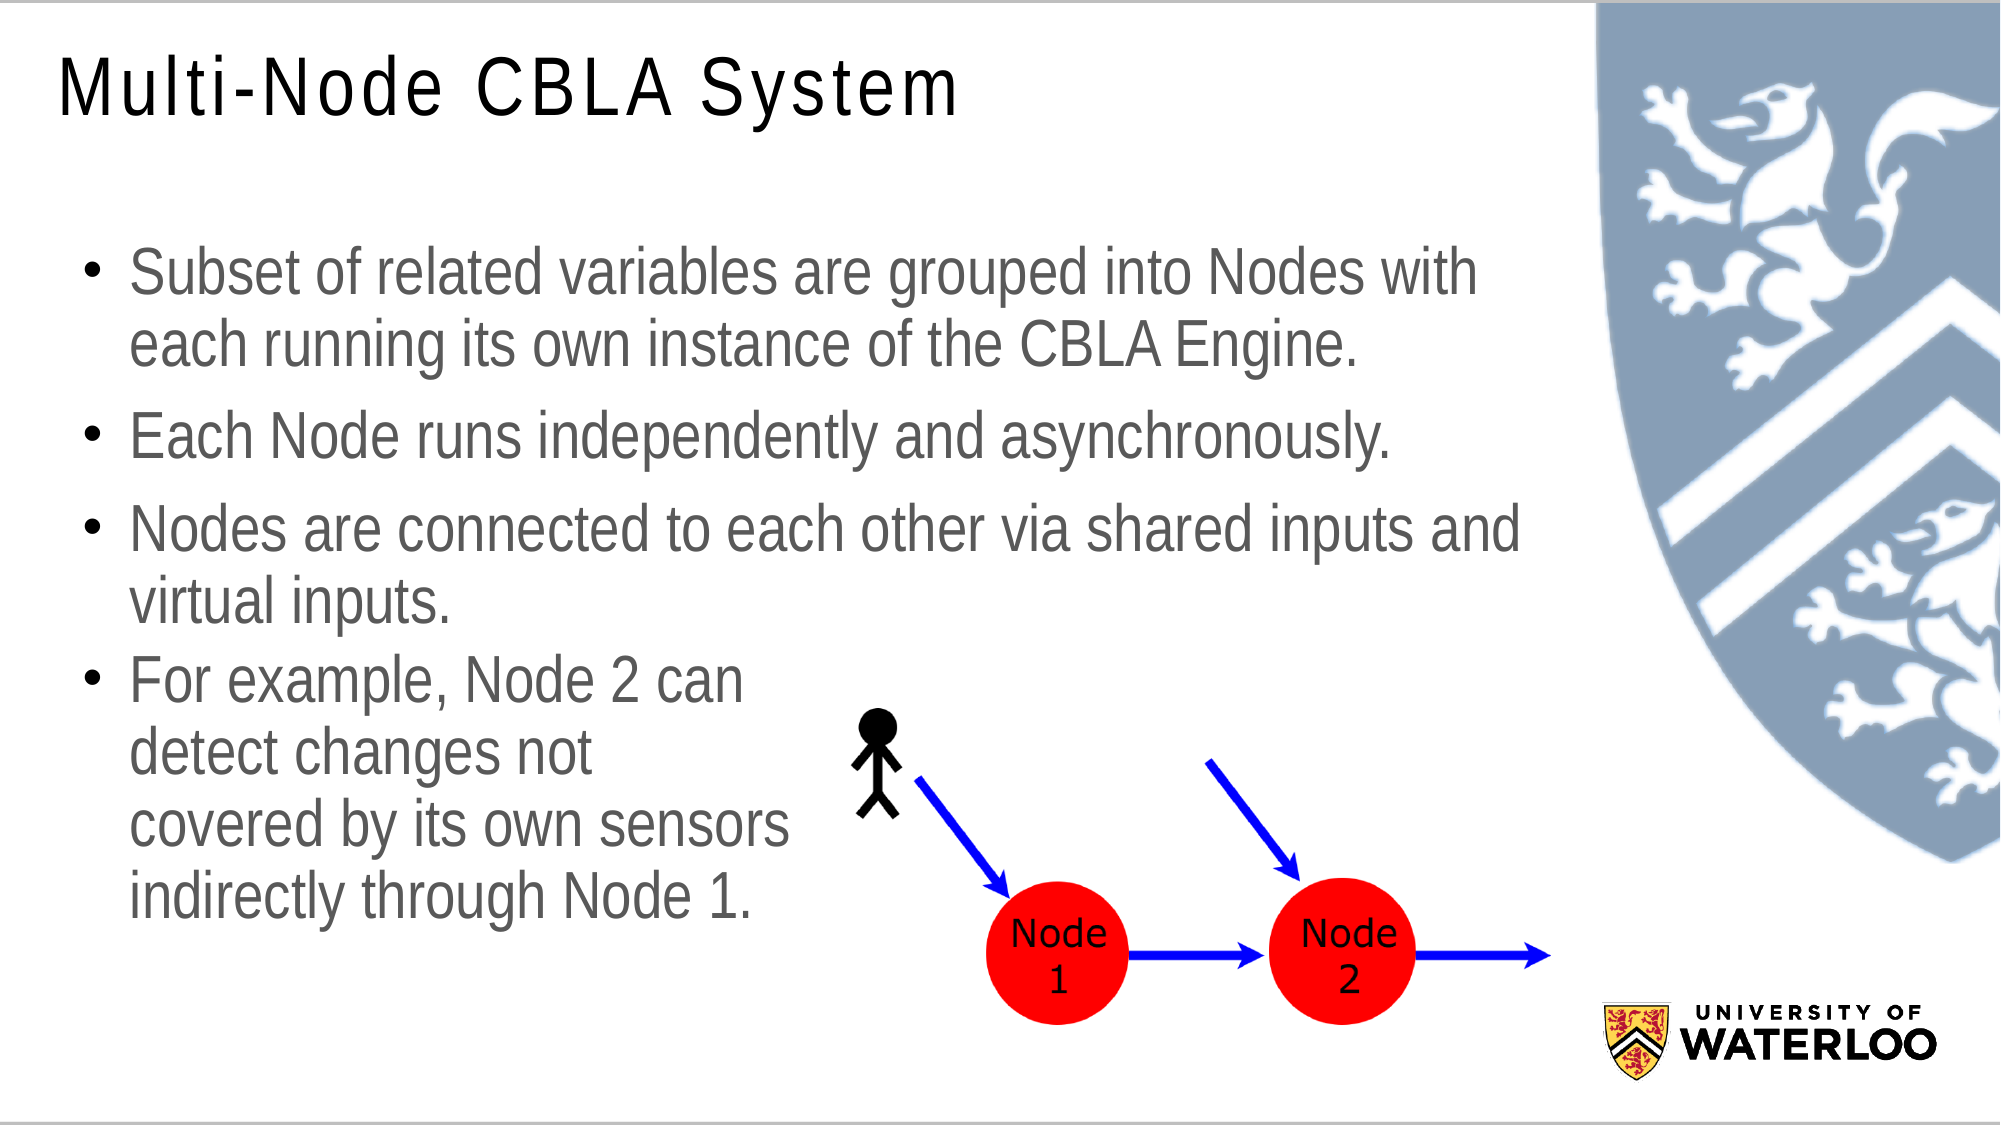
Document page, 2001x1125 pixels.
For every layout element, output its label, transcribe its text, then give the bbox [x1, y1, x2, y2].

list For example, Node 2 can detect changes not covered by its own sensors indirectly through Node 1. [67, 663, 819, 1071]
picture [798, 688, 1973, 1110]
text_box Subset of related variables are grouped into Nodes with each running its own instance of the CBLA Engine. Each Node runs independently and asynchronously. Nodes are connected to each other via shared inputs and virtual inputs. [67, 228, 1604, 663]
title Multi-Node CBLA System [42, 11, 1580, 170]
